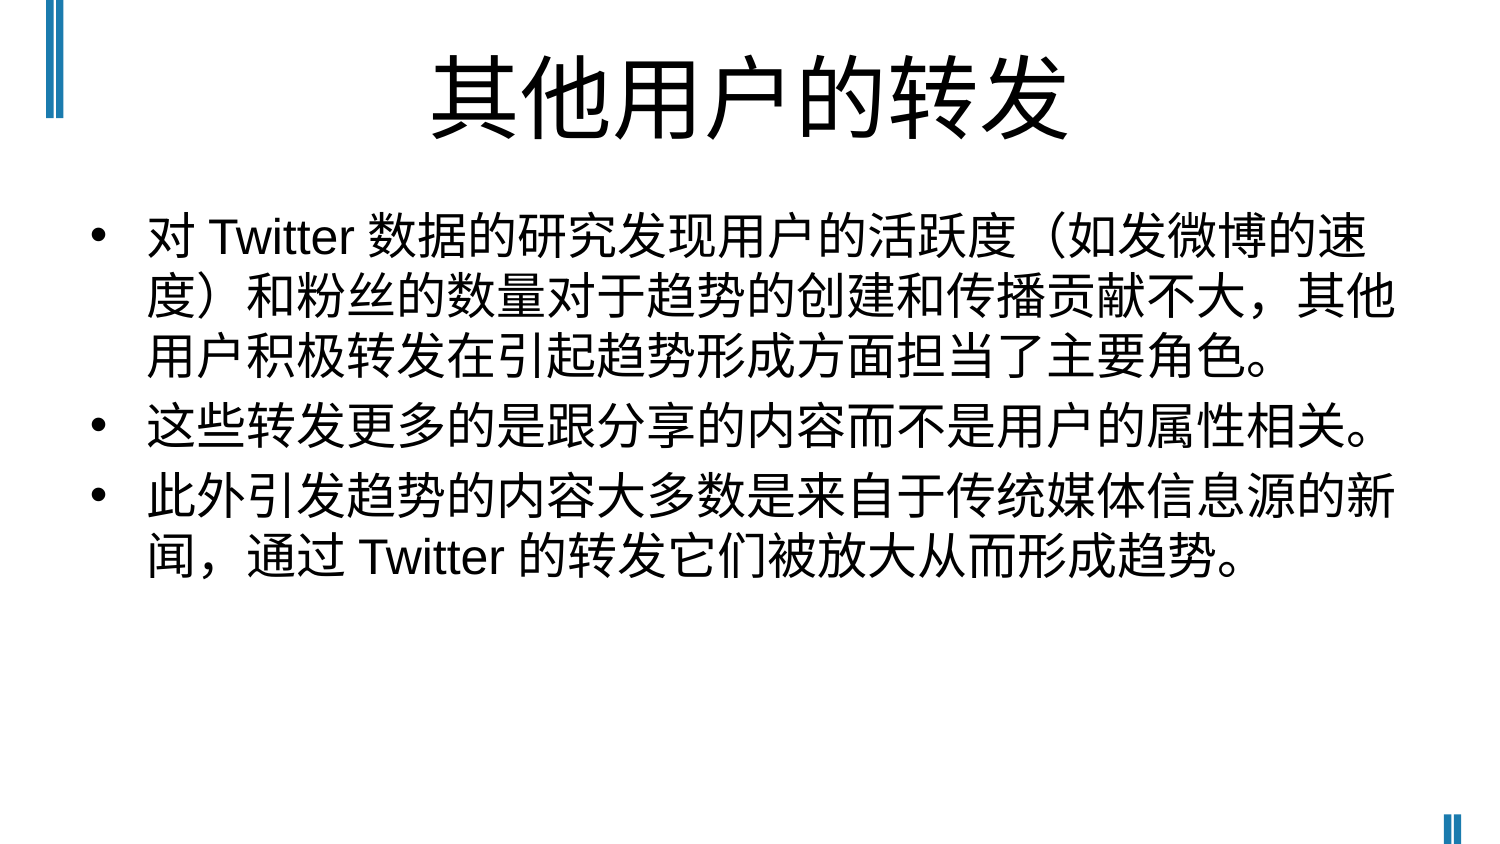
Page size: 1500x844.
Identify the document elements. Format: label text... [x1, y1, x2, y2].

title 其他用户的转发 [75, 33, 1425, 175]
list 对Twitter数据的研究发现用户的活跃度（如发微博的速度）和粉丝的数量对于趋势的创建和传播贡献不大，其他用户积极转发在引起趋势形成方面担当了主要角色。 这些转发更多的是跟分享的内容而不是用户的属性相关。 此外引发趋势的内容大多数是来自于传统媒体信息源的新闻，通过Twitter的转发它们被放大从而形成趋势。 [75, 196, 1425, 754]
